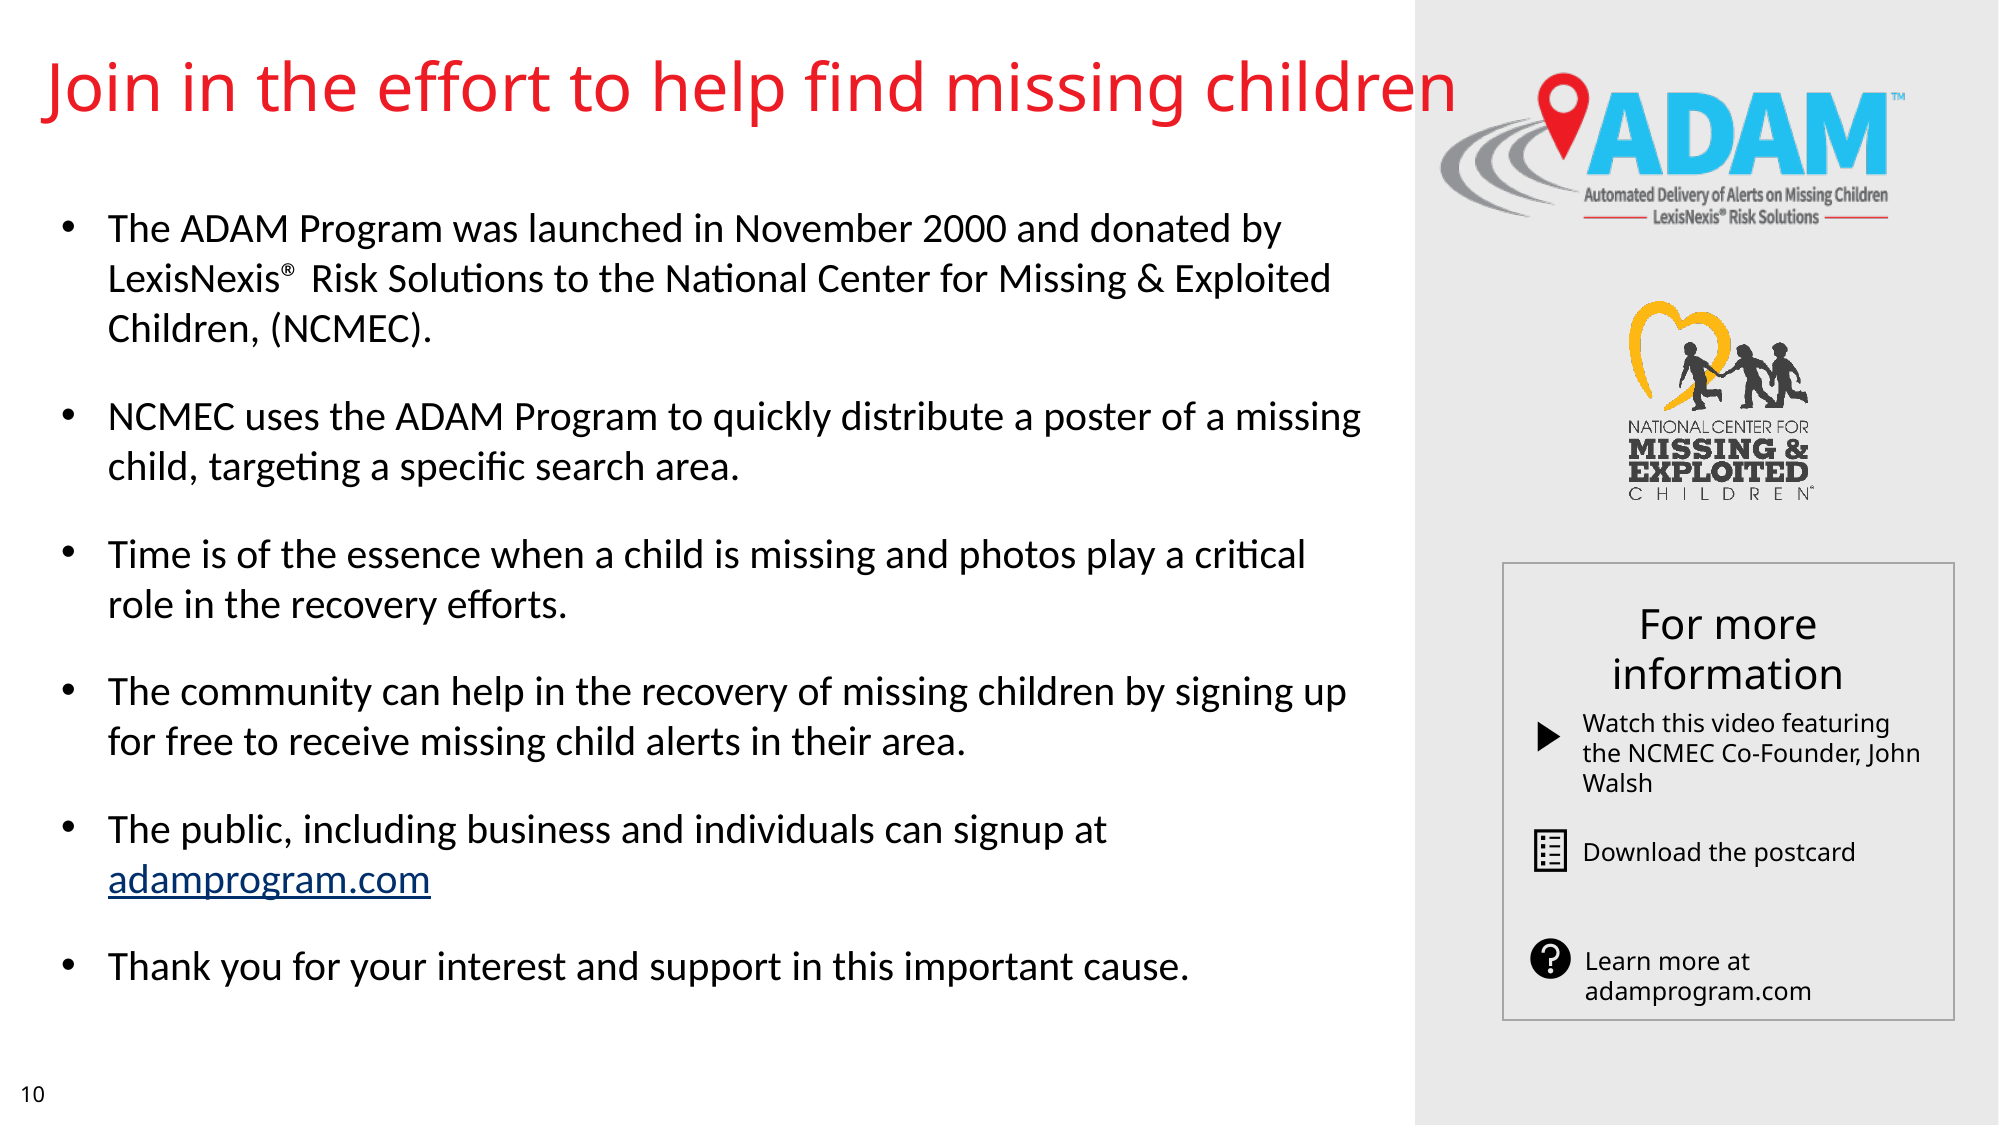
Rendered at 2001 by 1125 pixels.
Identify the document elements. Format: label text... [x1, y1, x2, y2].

picture [1525, 825, 1576, 876]
text_box [1502, 562, 1955, 1021]
picture [1530, 717, 1568, 756]
picture [1629, 301, 1814, 500]
text_box [1580, 642, 2000, 1125]
text_box Join in the effort to help find missing children [46, 28, 1722, 152]
picture [1525, 933, 1576, 985]
text_box The ADAM Program was launched in November 2000 and donated by LexisNexis® Risk Solutions to the National Center for Missing & Exploited Children, (NCMEC). NCMEC uses the ADAM Program to quickly distribute a poster of a missing child, targeting a specific search area. Time is of the essence when a child is missing and photos play a critical role in the recovery efforts. The community can help in the recovery of missing children by signing up for free to receive missing child alerts in their area. The public, including business and individuals can signup at adamprogram.com Thank you for your interest and support in this important cause. [46, 193, 1396, 997]
text_box 10 [0, 1065, 66, 1125]
text_box [1414, 0, 1999, 1125]
picture [1416, 44, 1931, 259]
